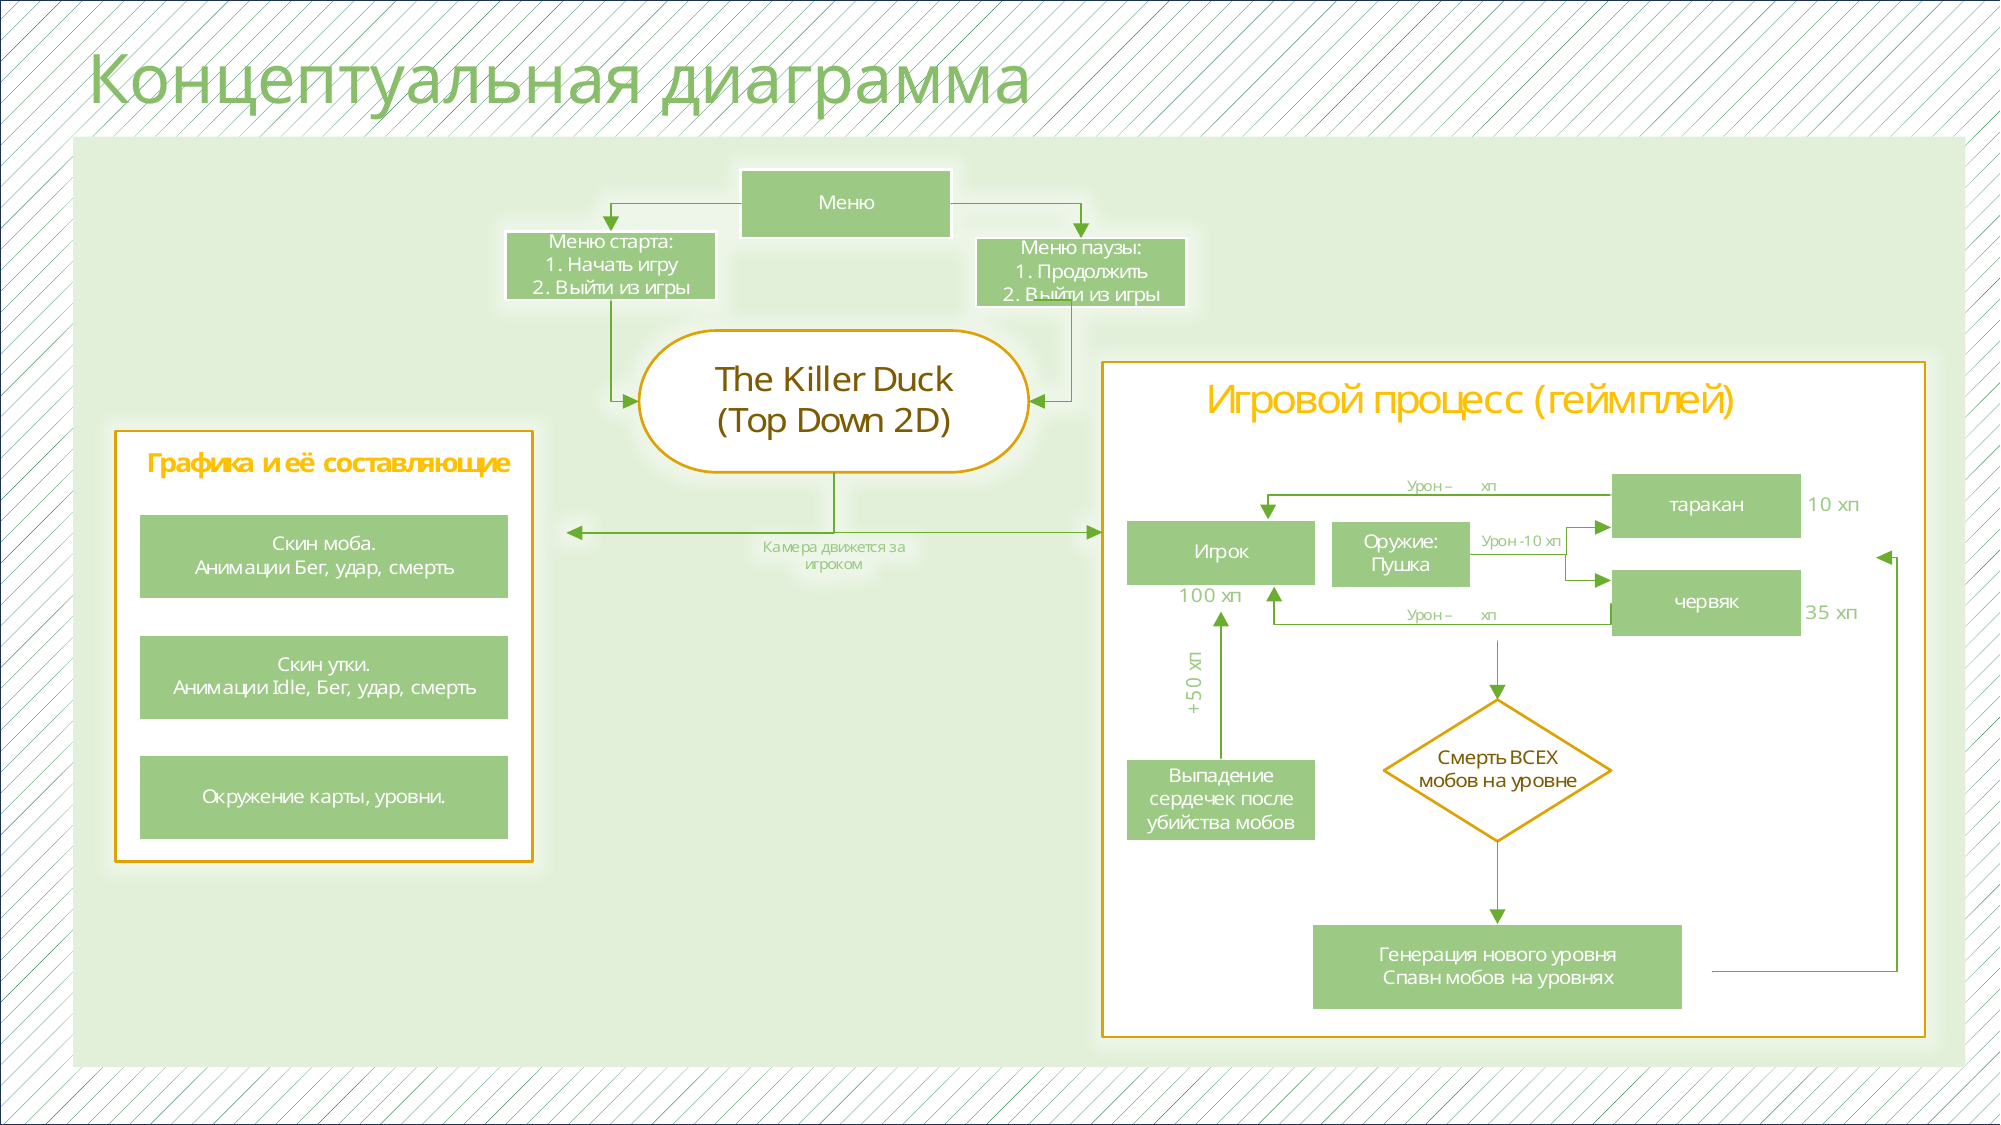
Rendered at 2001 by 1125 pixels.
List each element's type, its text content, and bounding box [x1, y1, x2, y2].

text_box [53, 57, 110, 201]
text_box [0, 0, 2000, 1125]
title Концептуальная диаграмма [72, 36, 1445, 200]
text_box [72, 136, 1966, 1068]
picture [110, 164, 1928, 1040]
